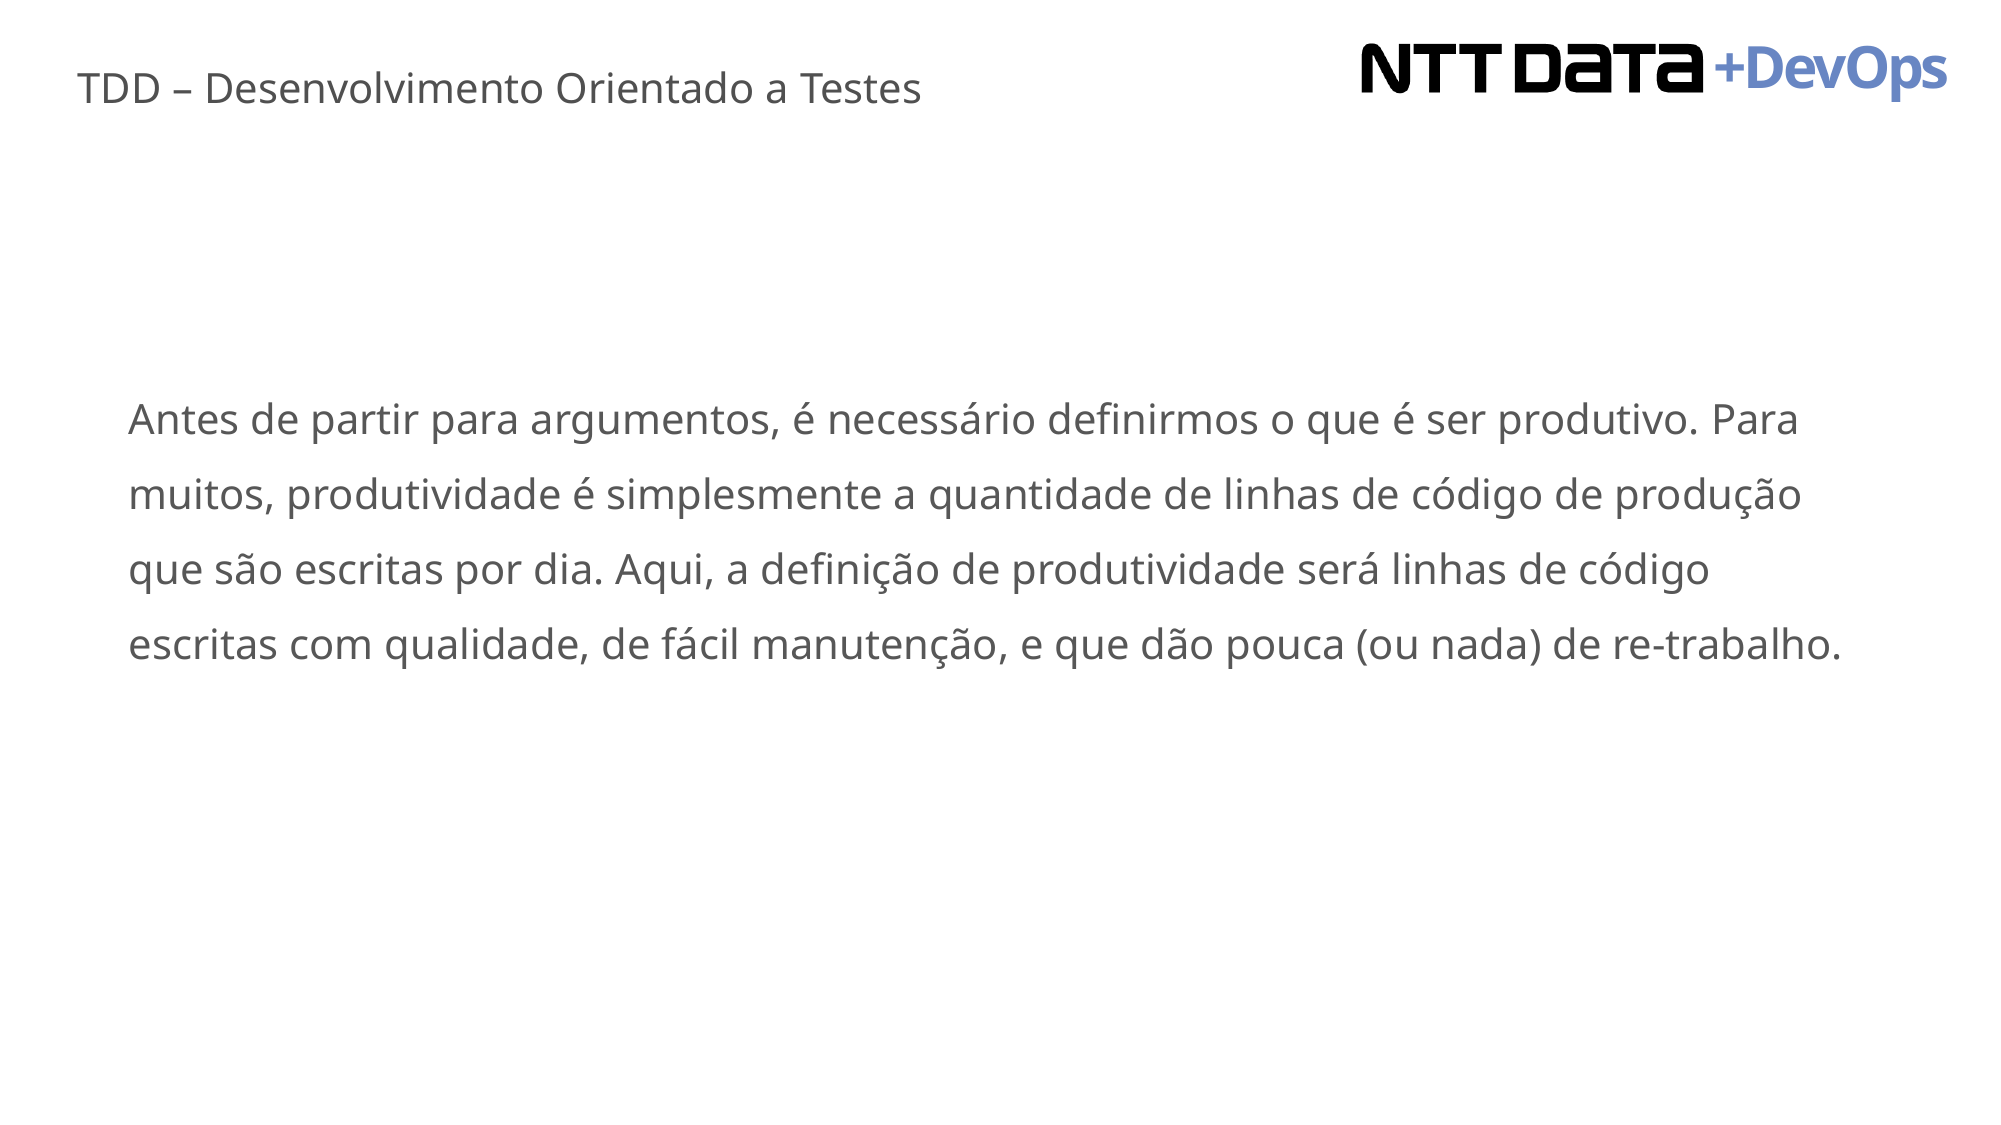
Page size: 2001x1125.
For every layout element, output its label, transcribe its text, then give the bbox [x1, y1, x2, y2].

text_box Antes de partir para argumentos, é necessário definirmos o que é ser produtivo. Para muitos, produtividade é simplesmente a quantidade de linhas de código de produção que são escritas por dia. Aqui, a definição de produtividade será linhas de código escritas com qualidade, de fácil manutenção, e que dão pouca (ou nada) de re-trabalho. [114, 360, 1886, 676]
text_box TDD – Desenvolvimento Orientado a Testes [62, 31, 1153, 149]
picture [1337, 19, 1726, 116]
